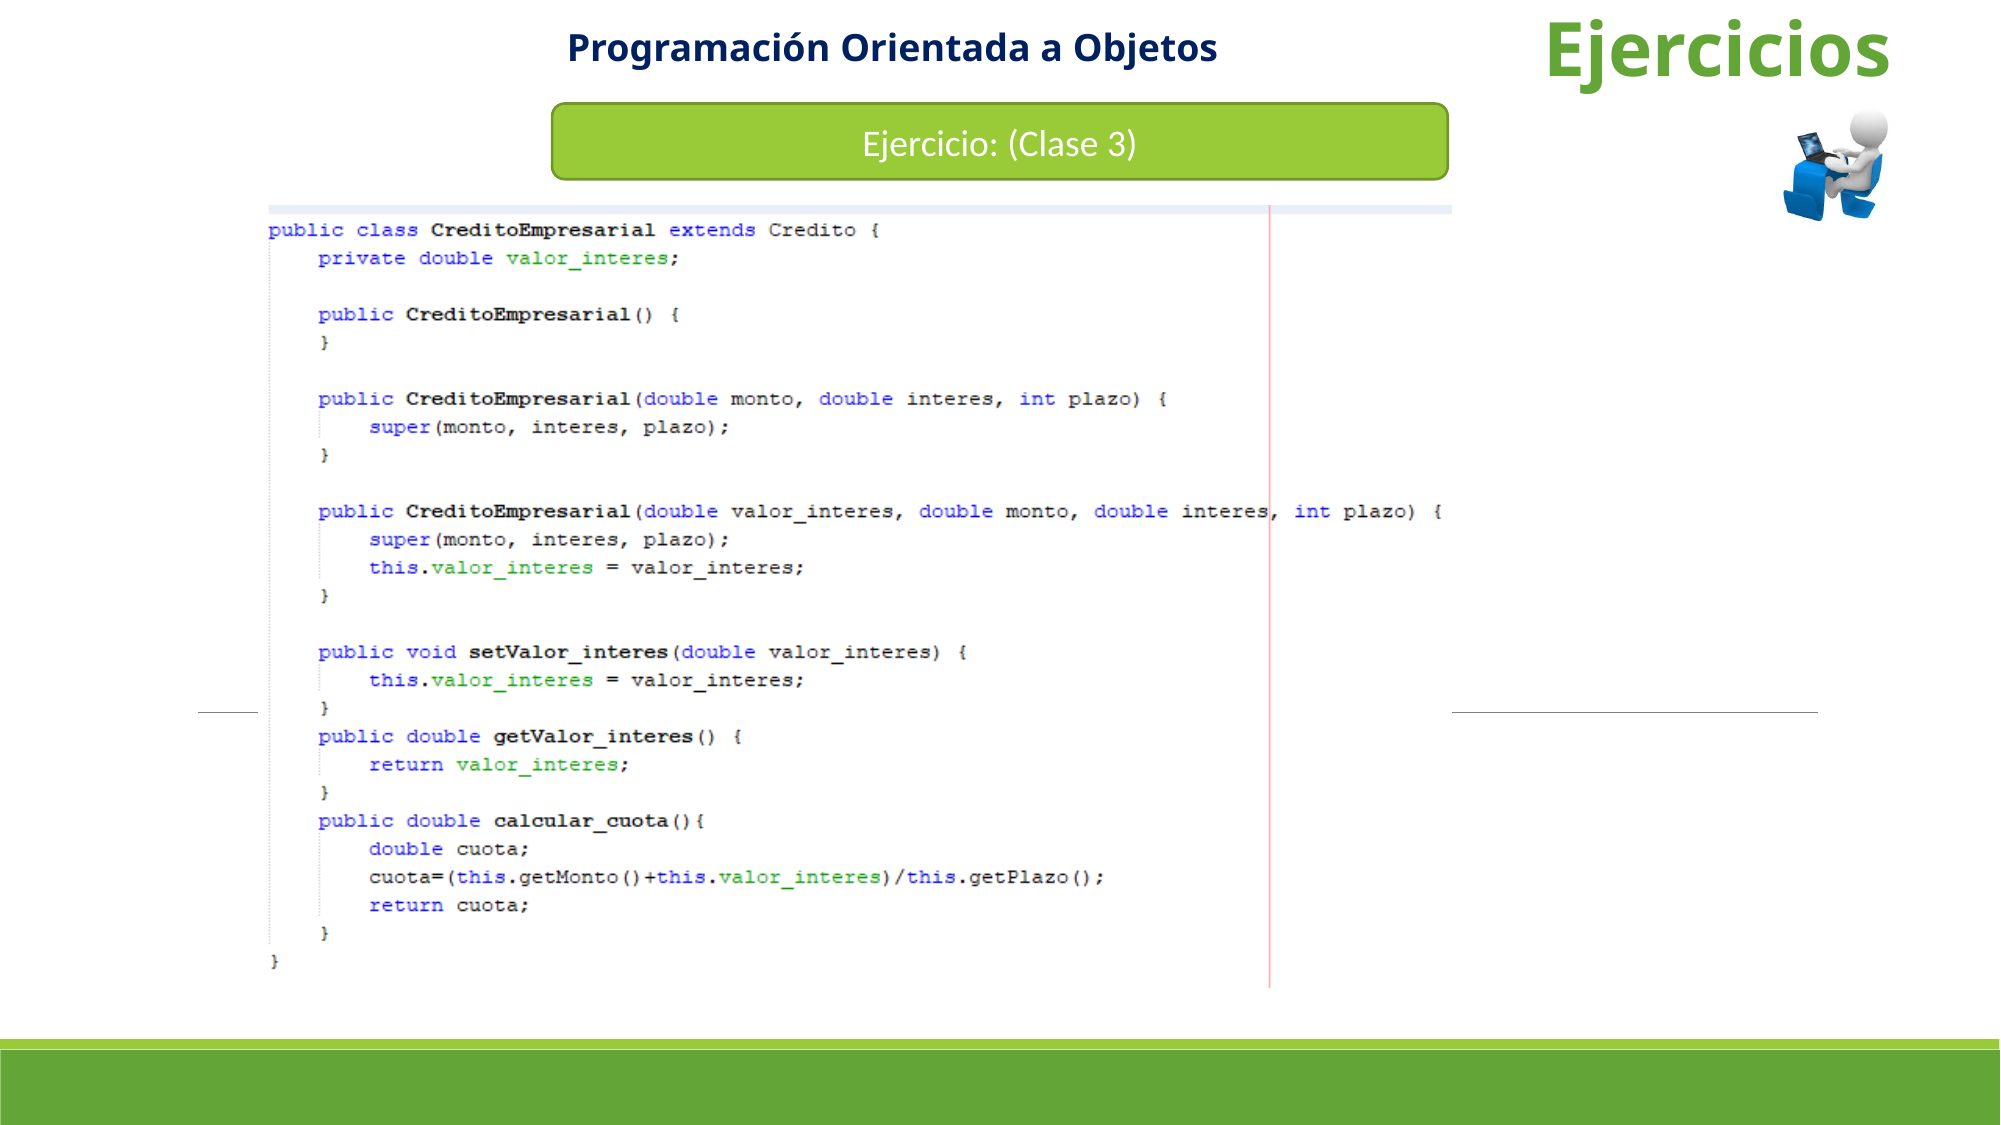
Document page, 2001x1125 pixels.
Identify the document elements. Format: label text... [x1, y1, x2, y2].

picture [257, 204, 1453, 989]
picture [1763, 99, 1903, 238]
text_box Programación Orientada a Objetos [552, 17, 1392, 77]
text_box Ejercicios [1528, 0, 2000, 100]
text_box Ejercicio: (Clase 3) [550, 102, 1450, 181]
